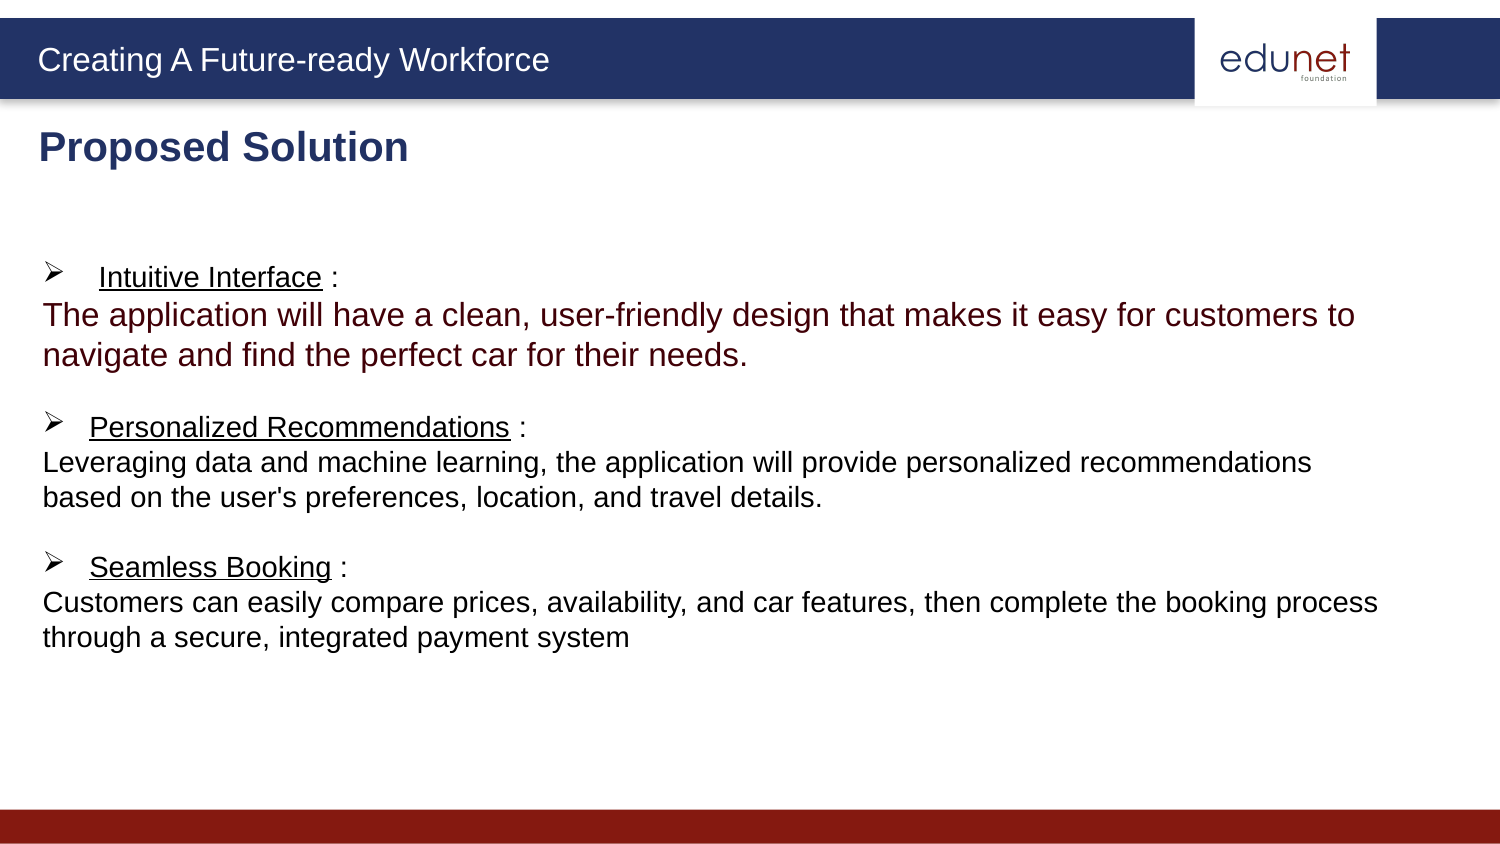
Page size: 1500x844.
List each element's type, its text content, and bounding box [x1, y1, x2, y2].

picture [1215, 38, 1356, 86]
text_box Intuitive Interface : The application will have a clean, user-friendly design that makes it easy for customers to navigate and find the perfect car for their needs. Personalized Recommendations : Leveraging data and machine learning, the application will provide personalized recommendations based on the user's preferences, location, and travel details. Seamless Booking : Customers can easily compare prices, availability, and car features, then complete the booking process through a secure, integrated payment system [27, 250, 1417, 696]
text_box Proposed Solution [23, 112, 750, 178]
